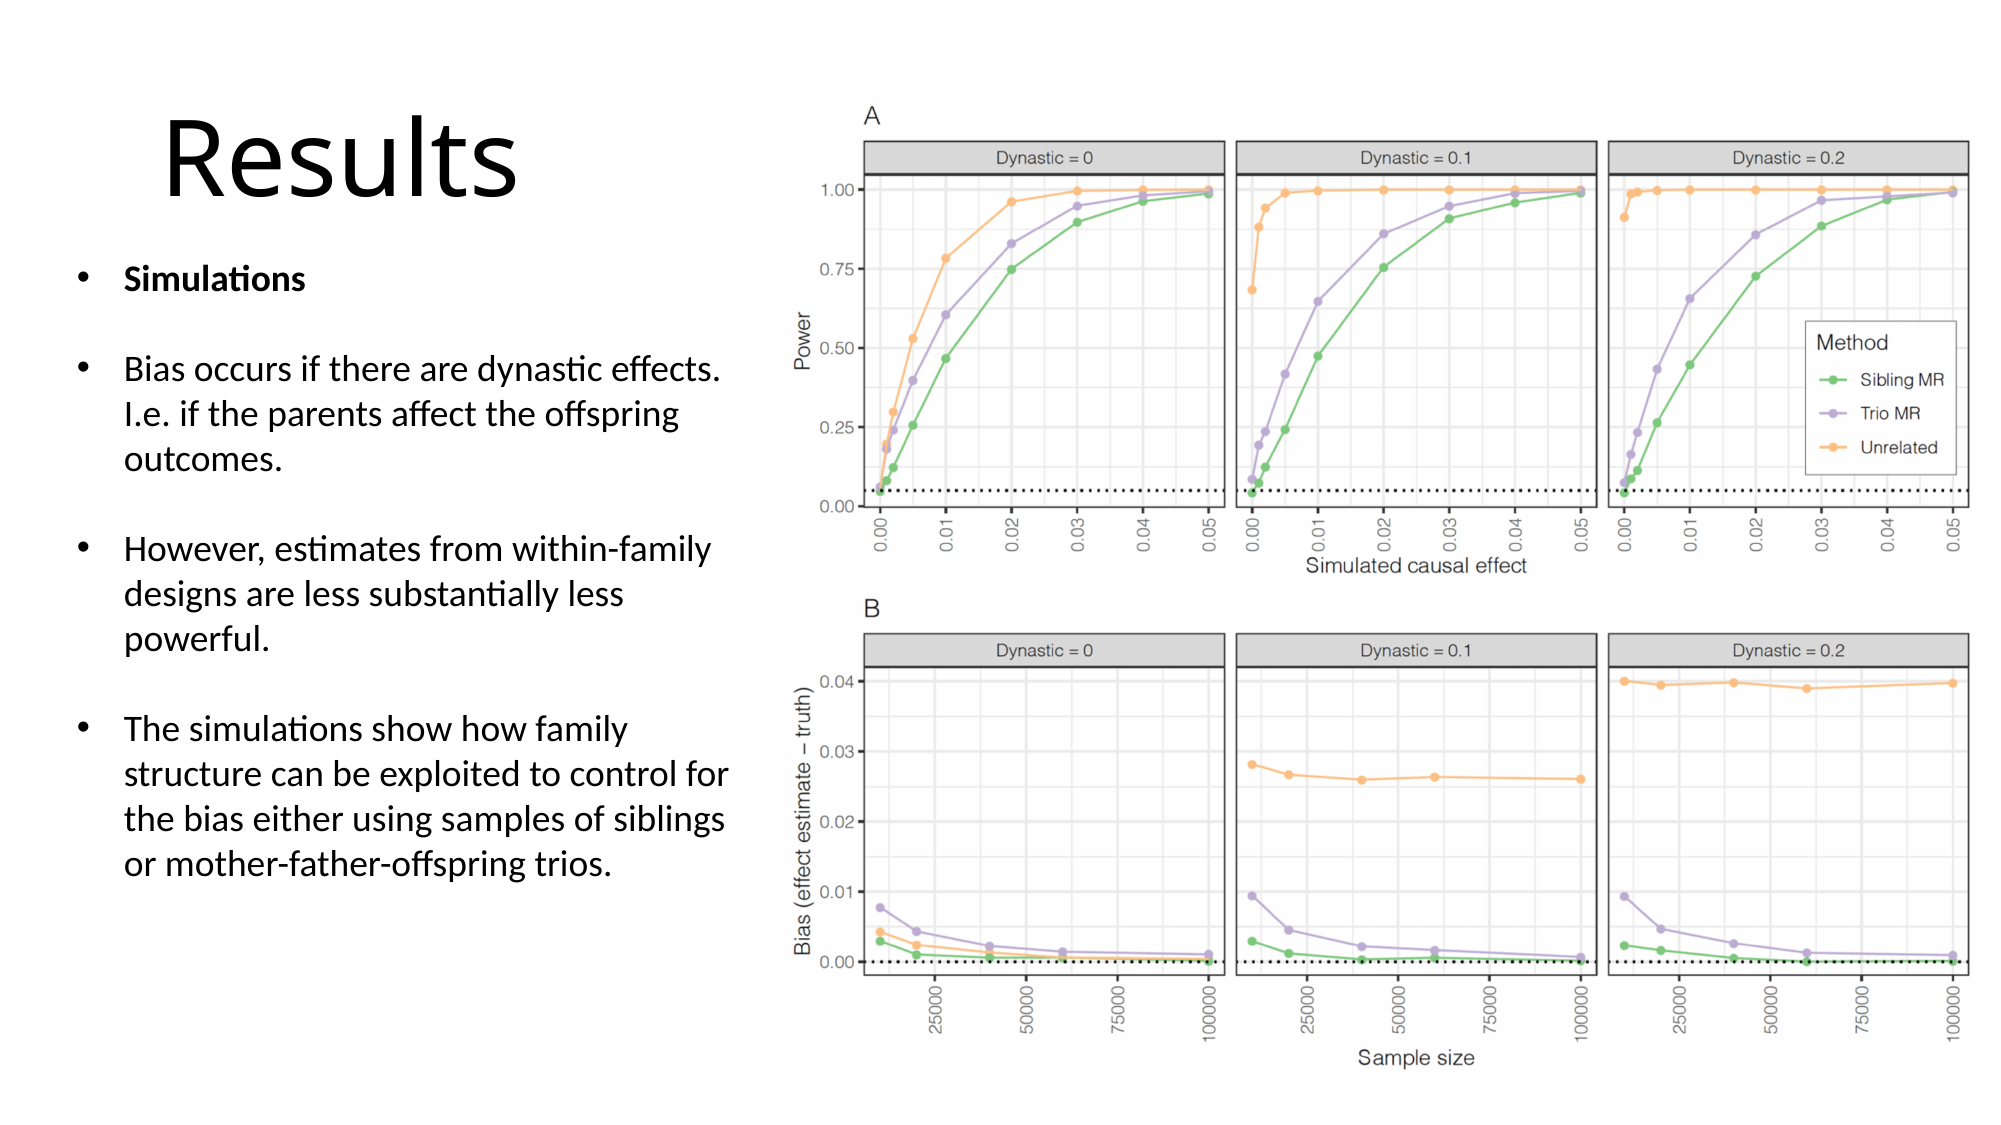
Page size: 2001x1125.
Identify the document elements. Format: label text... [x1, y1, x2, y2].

text_box Simulations Bias occurs if there are dynastic effects. I.e. if the parents affect the offspring outcomes. However, estimates from within-family designs are less substantially less powerful. The simulations show how family structure can be exploited to control for the bias either using samples of siblings or mother-father-offspring trios. [62, 246, 776, 982]
title Results [145, 96, 774, 227]
picture [784, 96, 1977, 1078]
